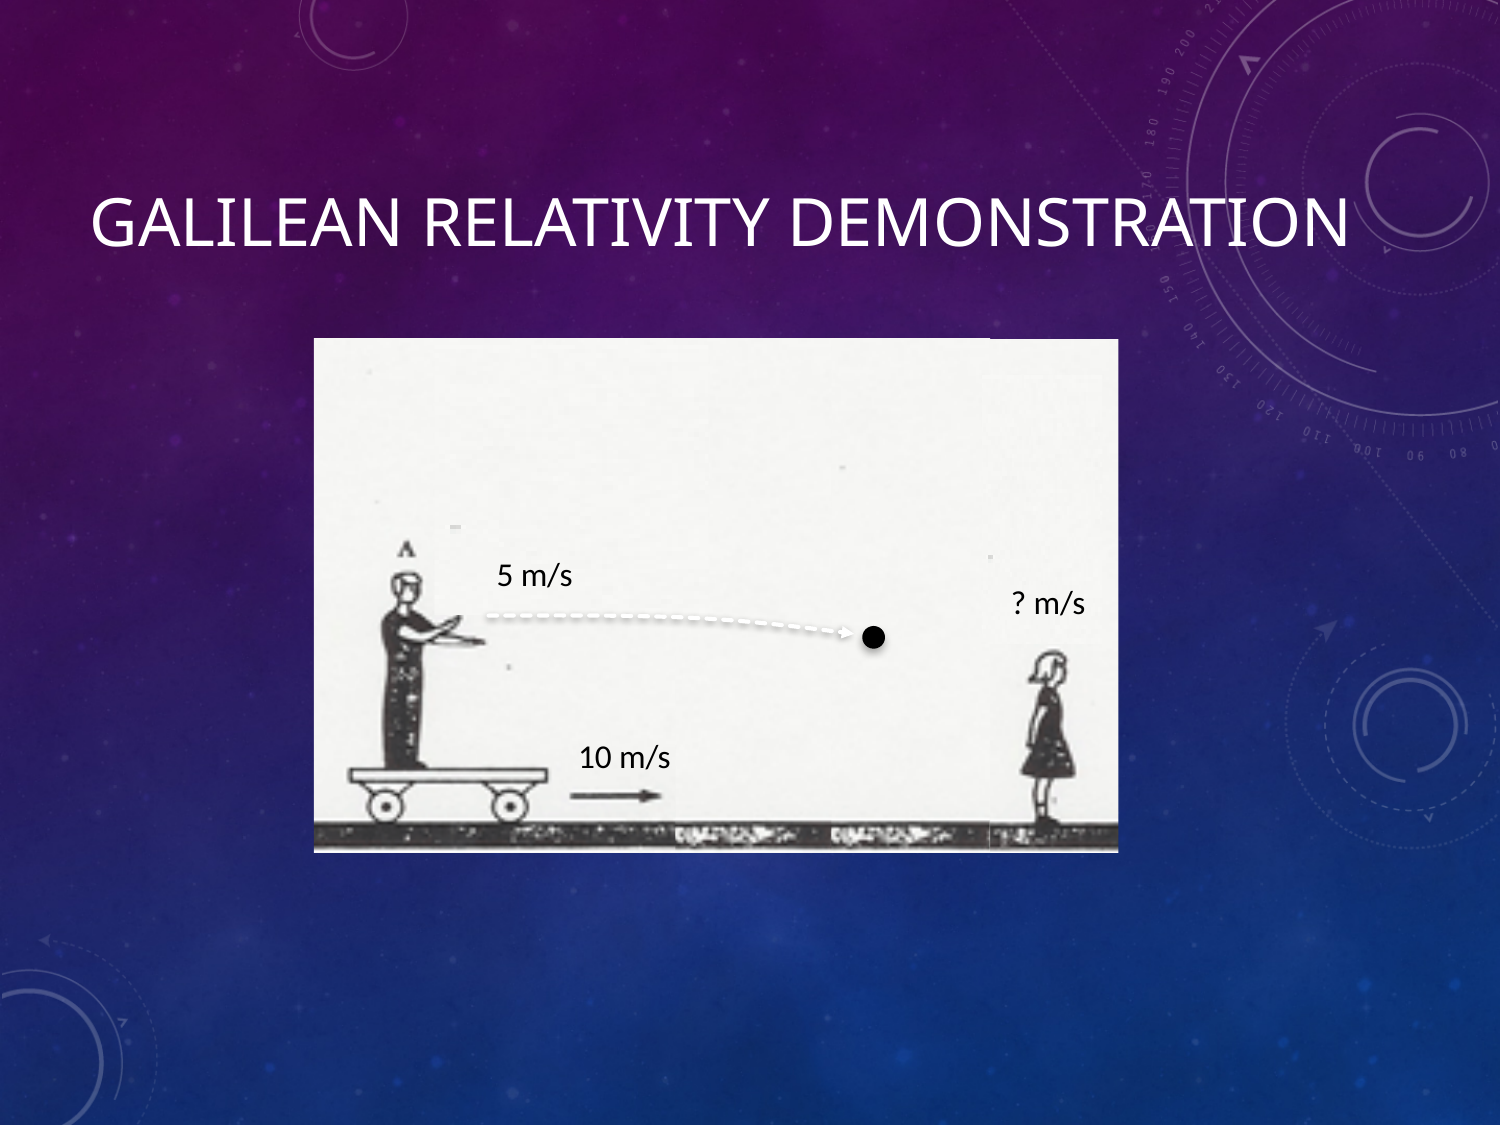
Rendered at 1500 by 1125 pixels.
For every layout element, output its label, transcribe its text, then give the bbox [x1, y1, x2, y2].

picture [0, 0, 1500, 1125]
text_box Galilean relativity Demonstration [74, 99, 1437, 339]
